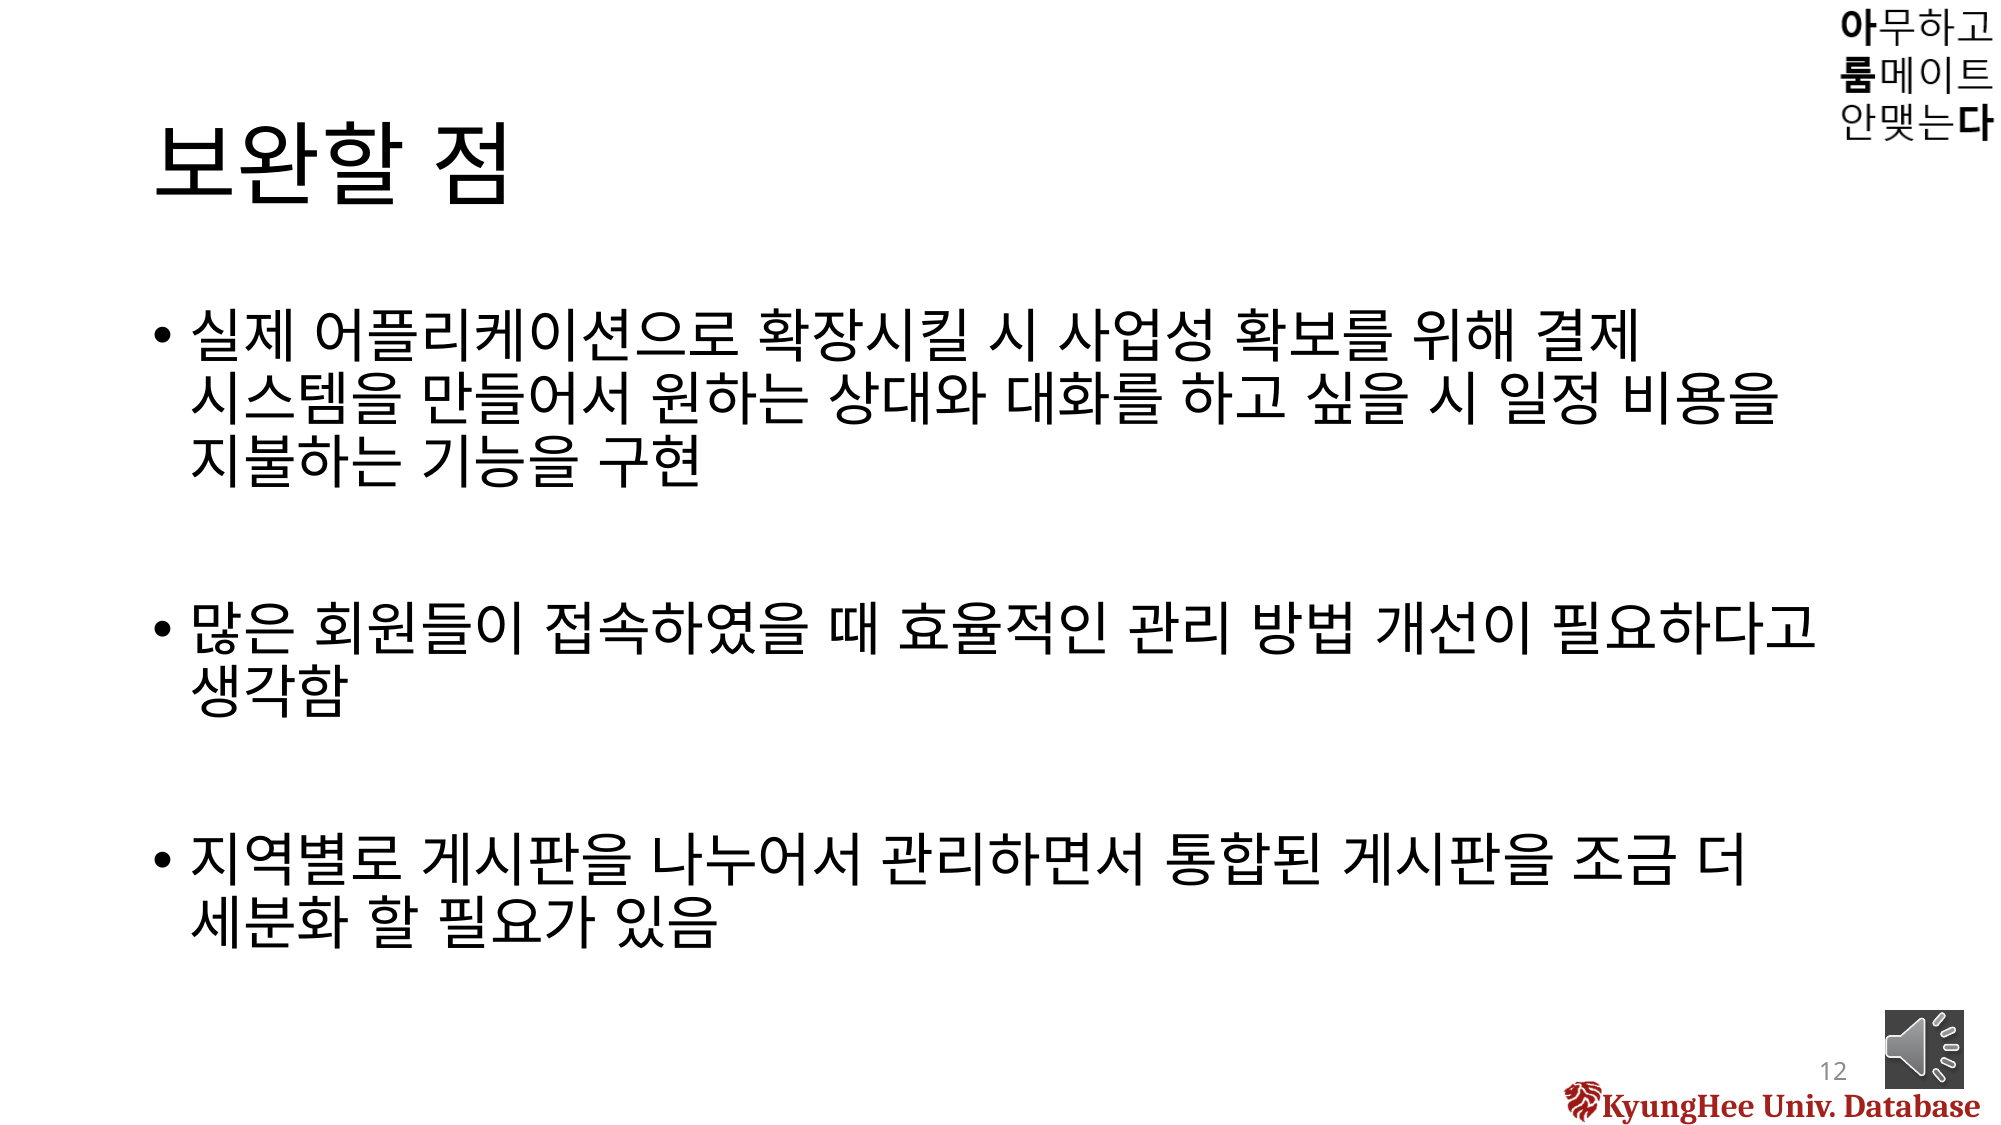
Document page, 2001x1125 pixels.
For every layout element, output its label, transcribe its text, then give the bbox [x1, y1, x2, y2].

list 실제 어플리케이션으로 확장시킬 시 사업성 확보를 위해 결제 시스템을 만들어서 원하는 상대와 대화를 하고 싶을 시 일정 비용을 지불하는 기능을 구현 많은 회원들이 접속하였을 때 효율적인 관리 방법 개선이 필요하다고 생각함 지역별로 게시판을 나누어서 관리하면서 통합된 게시판을 조금 더 세분화 할 필요가 있음 [137, 299, 1863, 1014]
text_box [1541, 1072, 2000, 1125]
picture [1836, 0, 2000, 153]
title 보완할 점 [137, 59, 1863, 278]
picture [1884, 1009, 1965, 1090]
slide_number 12 [1412, 1042, 1863, 1103]
